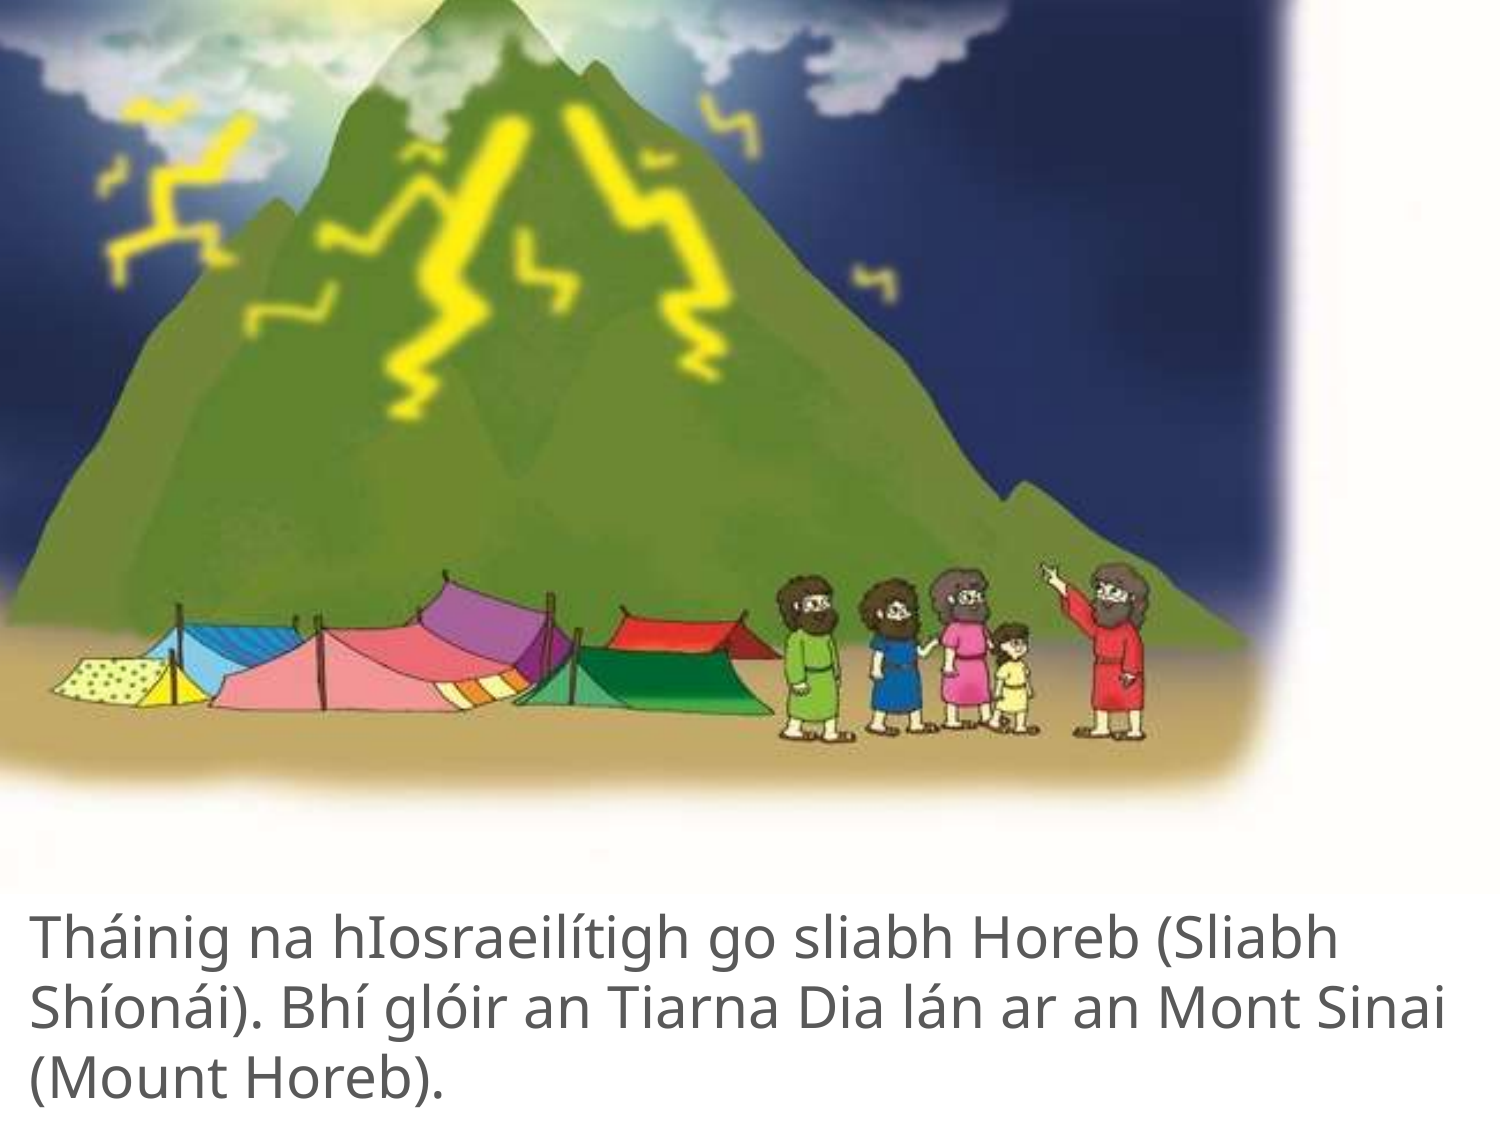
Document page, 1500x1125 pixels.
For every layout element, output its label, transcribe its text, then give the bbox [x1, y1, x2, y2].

text_box Tháinig na hIosraeilítigh go sliabh Horeb (Sliabh Shíonái). Bhí glóir an Tiarna Dia lán ar an Mont Sinai (Mount Horeb). [14, 902, 1486, 1118]
picture [0, 0, 1500, 894]
